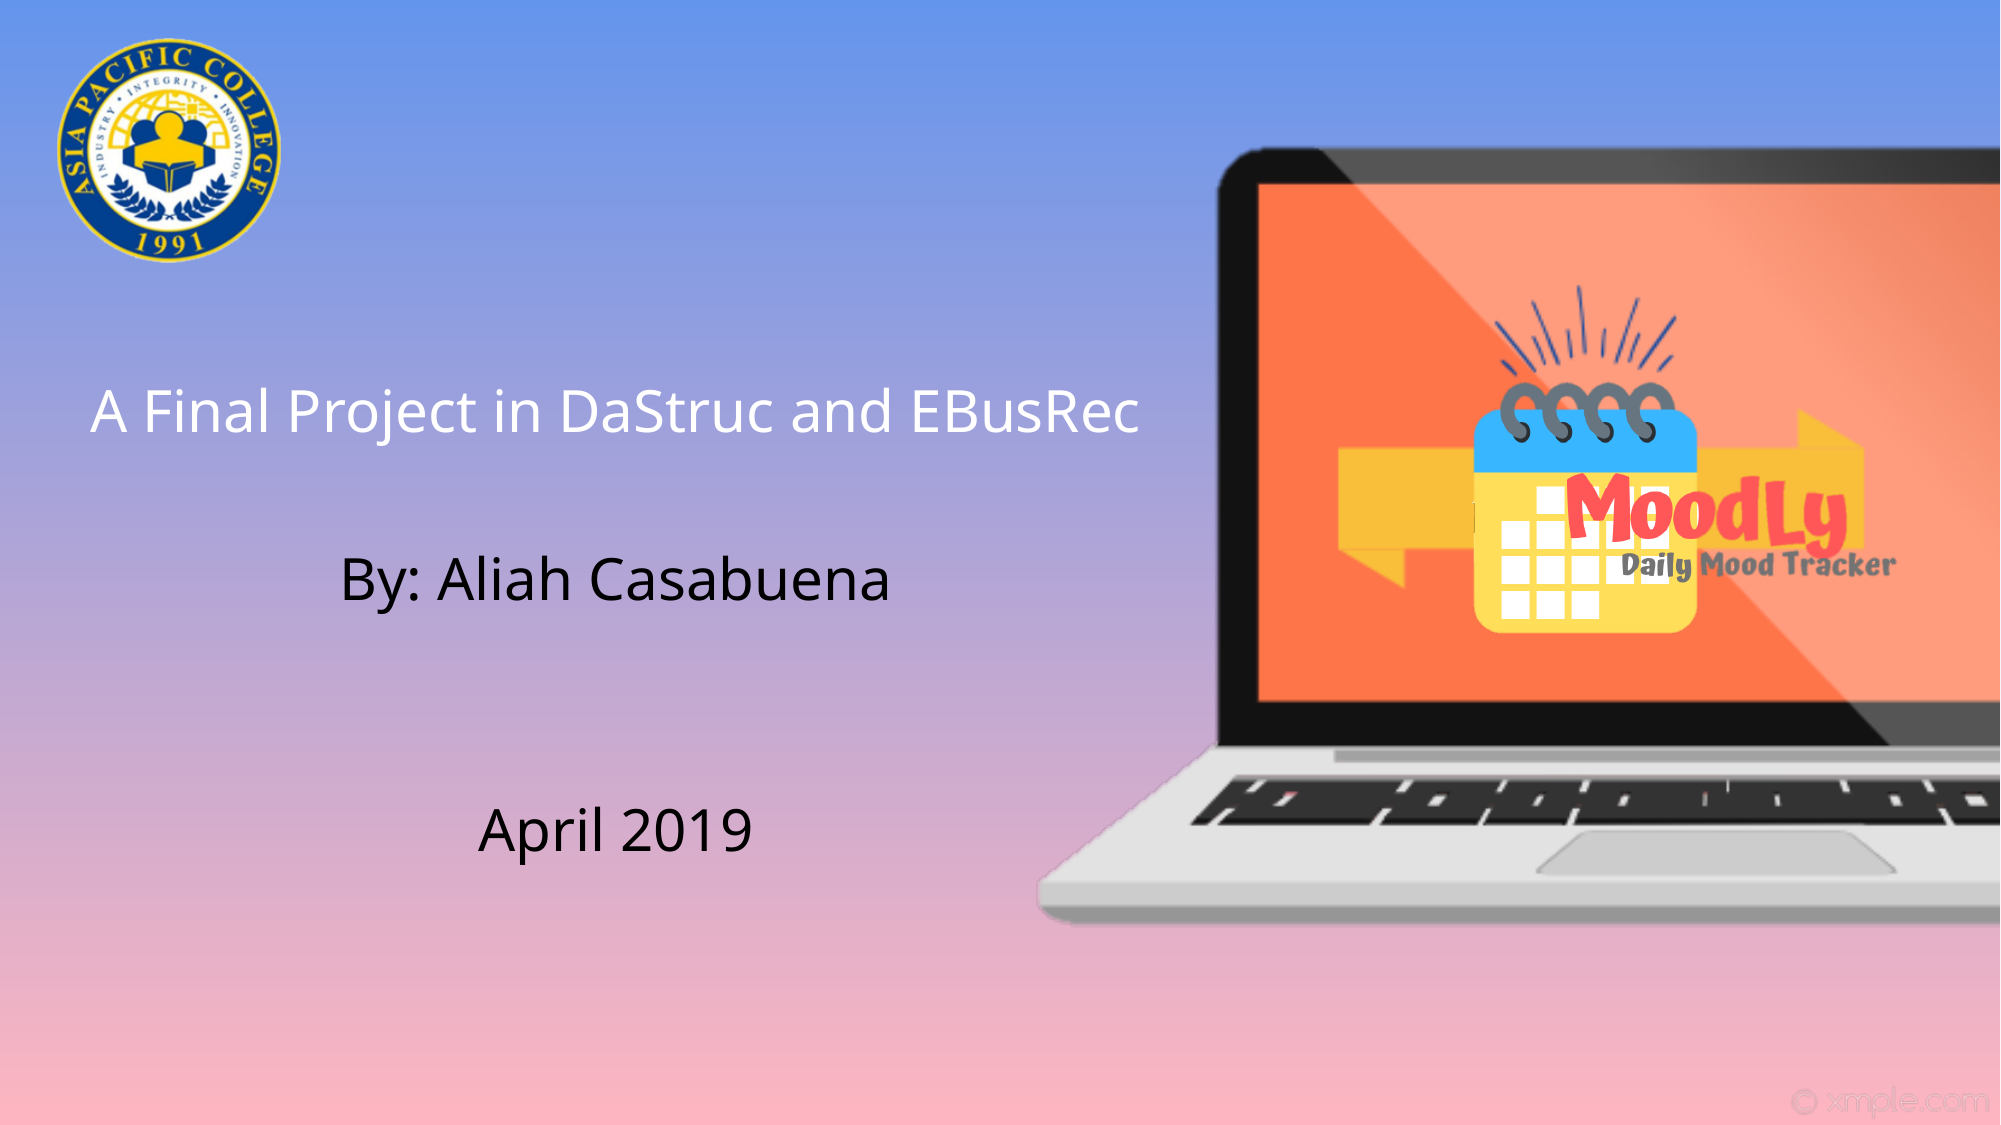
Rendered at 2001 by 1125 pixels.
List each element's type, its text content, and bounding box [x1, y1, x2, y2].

subtitle A Final Project in DaStruc and EBusRec By: Aliah Casabuena April 2019 [0, 374, 999, 797]
picture [0, 0, 2001, 1125]
